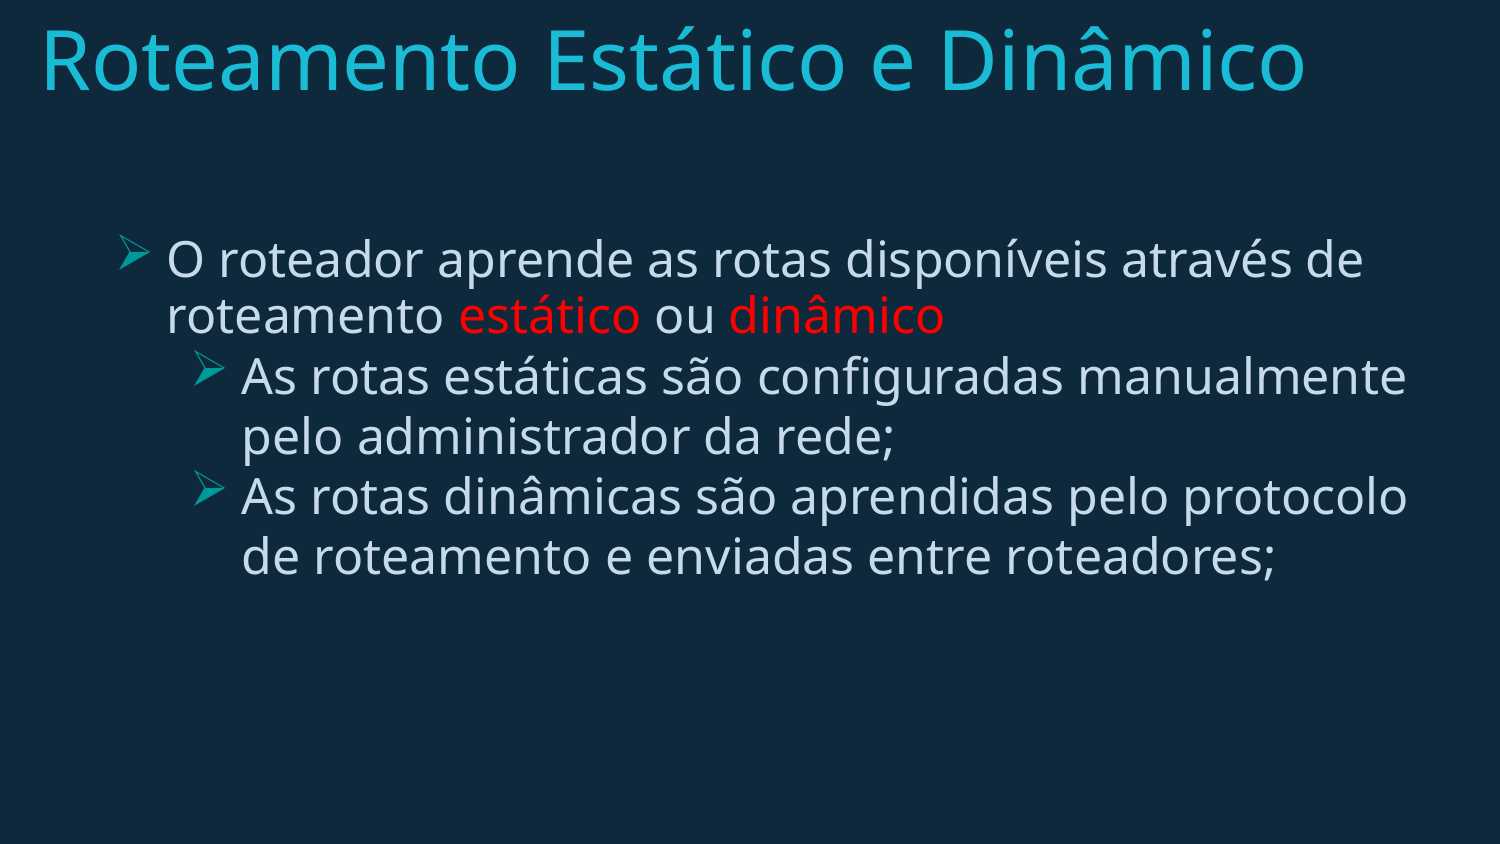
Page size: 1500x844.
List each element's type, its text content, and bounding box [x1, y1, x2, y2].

title Roteamento Estático e Dinâmico [24, 16, 1485, 123]
list O roteador aprende as rotas disponíveis através de roteamento estático ou dinâmico As rotas estáticas são configuradas manualmente pelo administrador da rede; As rotas dinâmicas são aprendidas pelo protocolo de roteamento e enviadas entre roteadores; [76, 218, 1427, 606]
